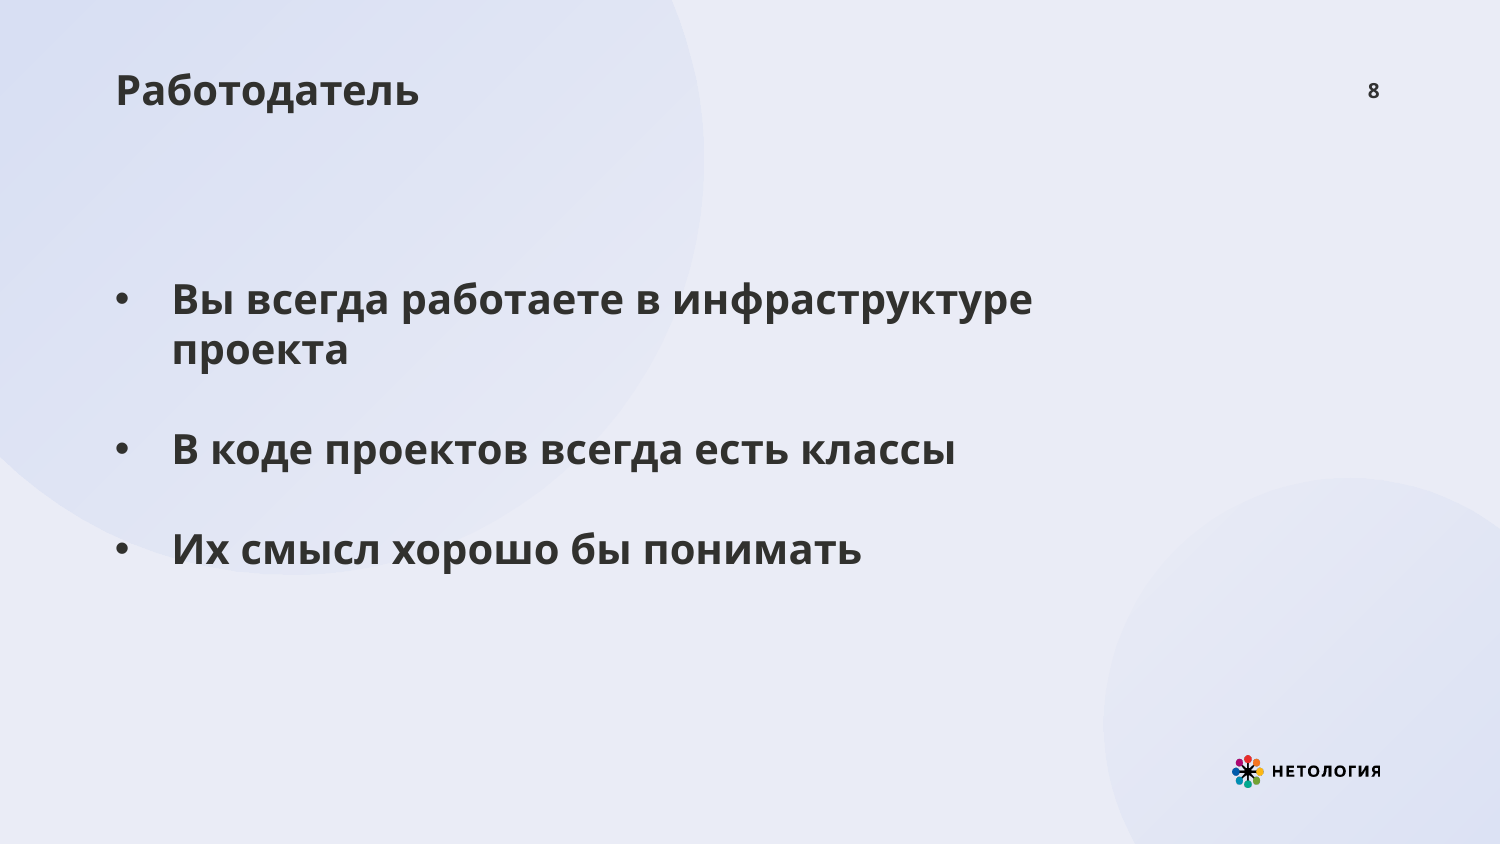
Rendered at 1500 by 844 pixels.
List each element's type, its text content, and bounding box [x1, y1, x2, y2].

picture [1232, 755, 1380, 788]
title Работодатель [115, 63, 1227, 114]
slide_number 8 [1318, 79, 1380, 105]
text_box Вы всегда работаете в инфраструктуре проекта В коде проектов всегда есть классы Их смысл хорошо бы понимать [115, 273, 1179, 603]
